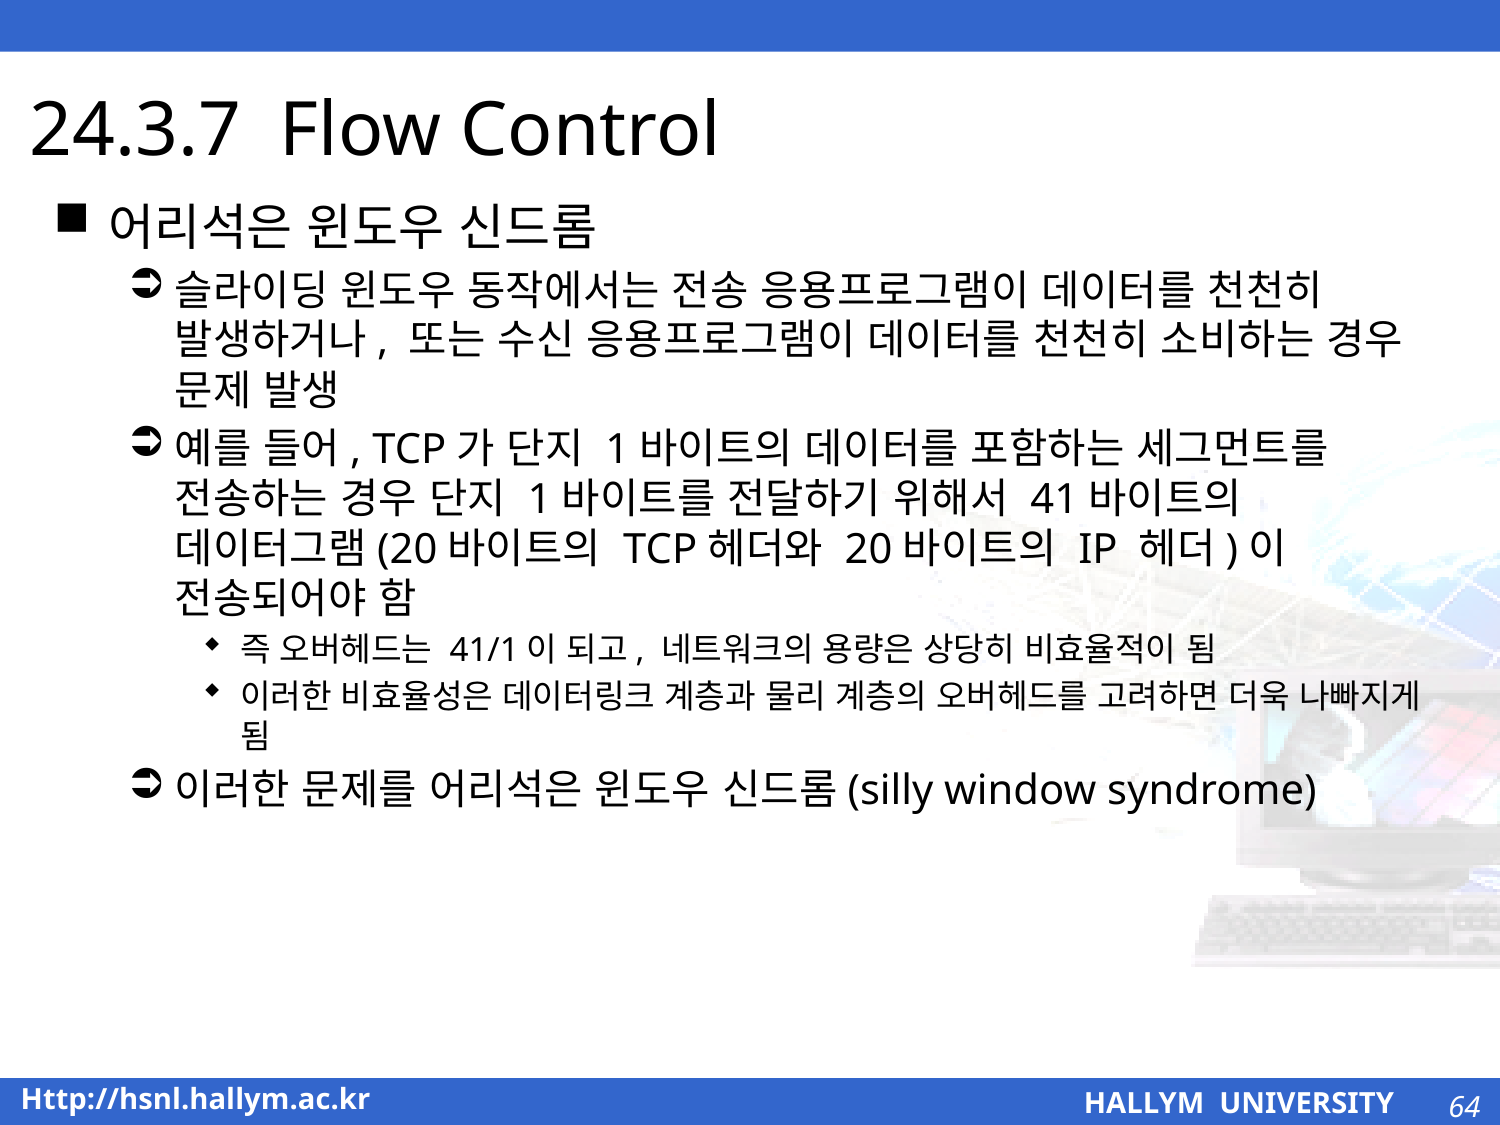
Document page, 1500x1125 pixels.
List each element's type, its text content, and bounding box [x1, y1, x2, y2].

list 어리석은 윈도우 신드롬 슬라이딩 윈도우 동작에서는 전송 응용프로그램이 데이터를 천천히 발생하거나, 또는 수신 응용프로그램이 데이터를 천천히 소비하는 경우 문제 발생 예를 들어, TCP가 단지 1바이트의 데이터를 포함하는 세그먼트를 전송하는 경우 단지 1바이트를 전달하기 위해서 41바이트의 데이터그램(20바이트의 TCP헤더와 20바이트의 IP 헤더)이 전송되어야 함 즉 오버헤드는 41/1이 되고, 네트워크의 용량은 상당히 비효율적이 됨 이러한 비효율성은 데이터링크 계층과 물리 계층의 오버헤드를 고려하면 더욱 나빠지게 됨 이러한 문제를 어리석은 윈도우 신드롬(silly window syndrome) [37, 187, 1450, 1000]
title 24.3.7 Flow Control [14, 76, 1500, 175]
slide_number 64 [1182, 1080, 1496, 1125]
